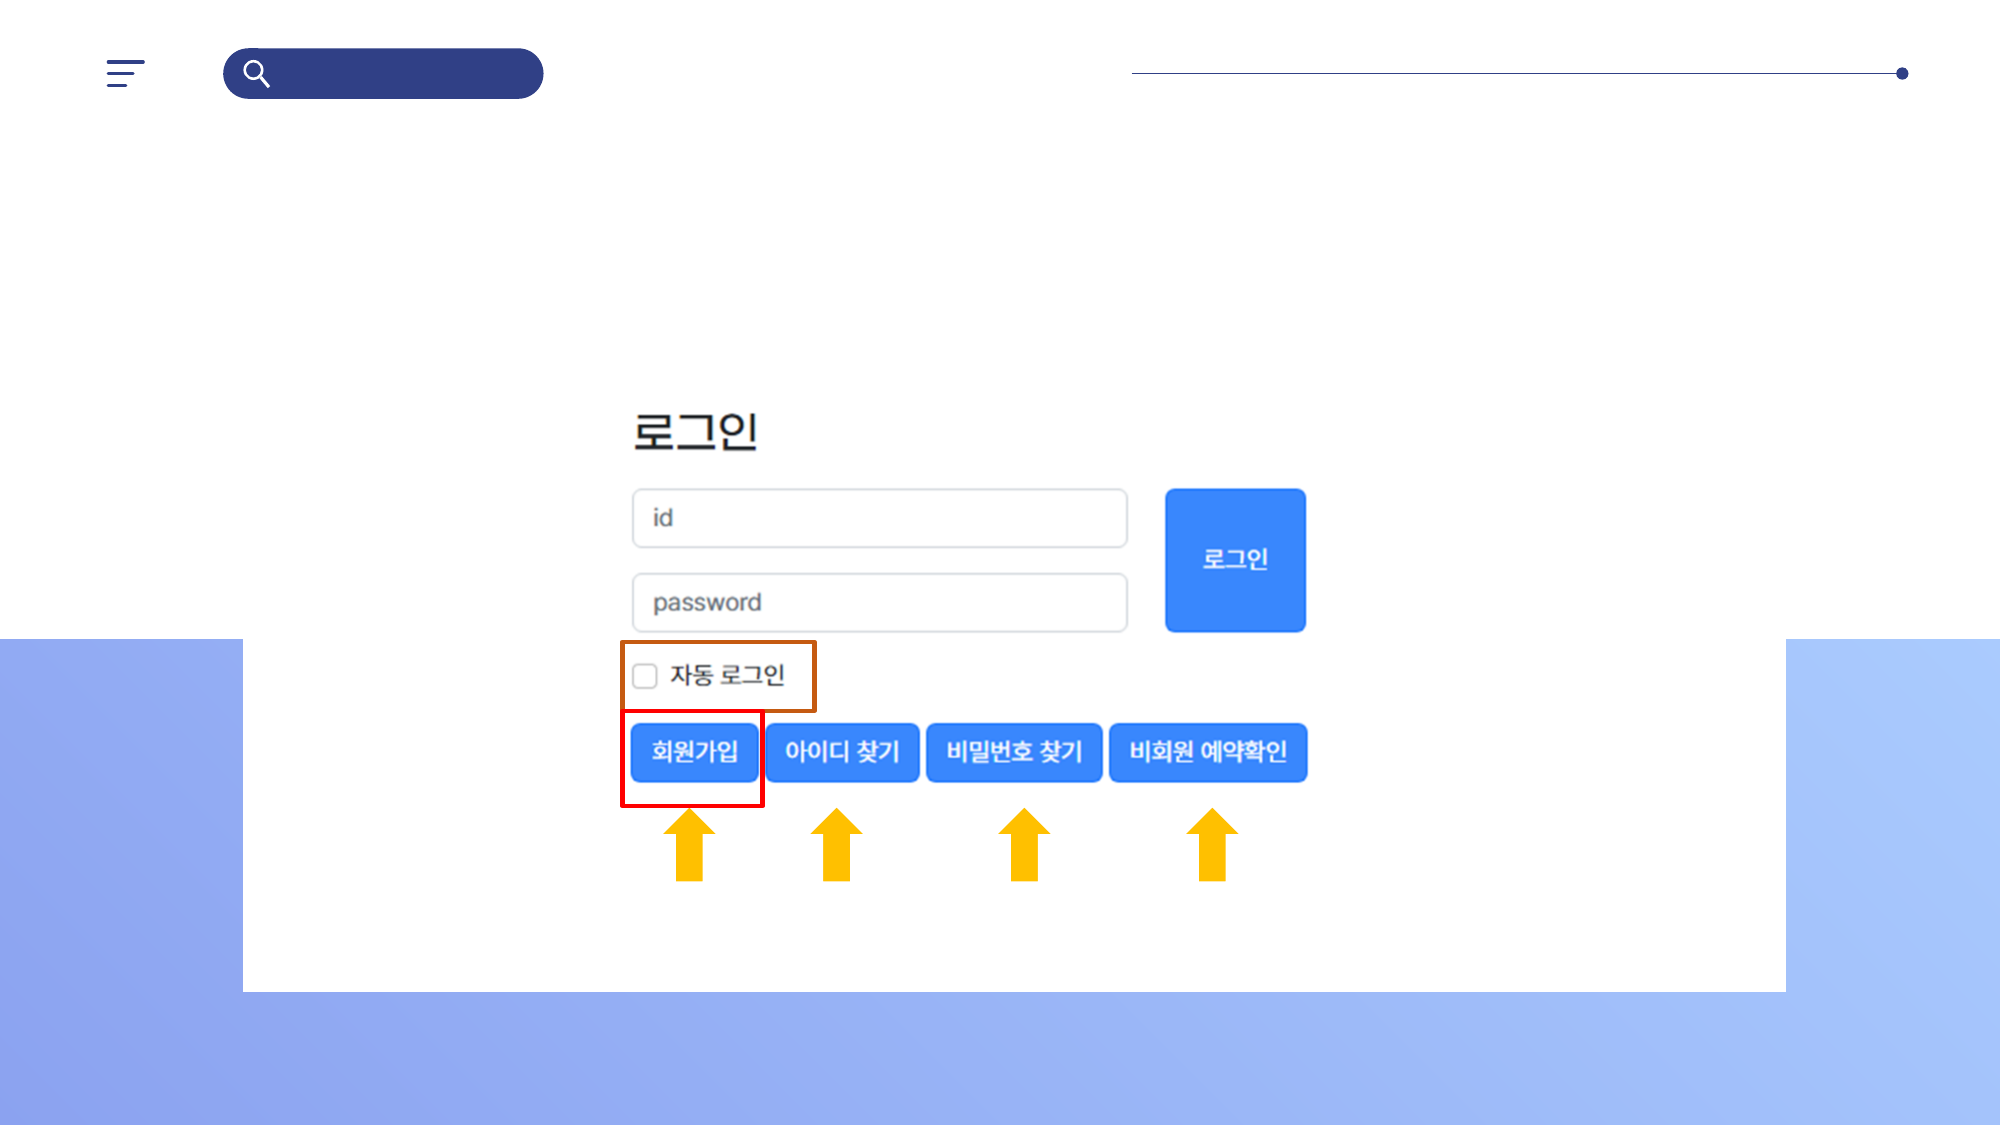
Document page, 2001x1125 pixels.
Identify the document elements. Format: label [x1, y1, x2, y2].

text_box [108, 48, 544, 99]
picture [243, 190, 1786, 992]
text_box [0, 639, 2000, 1125]
